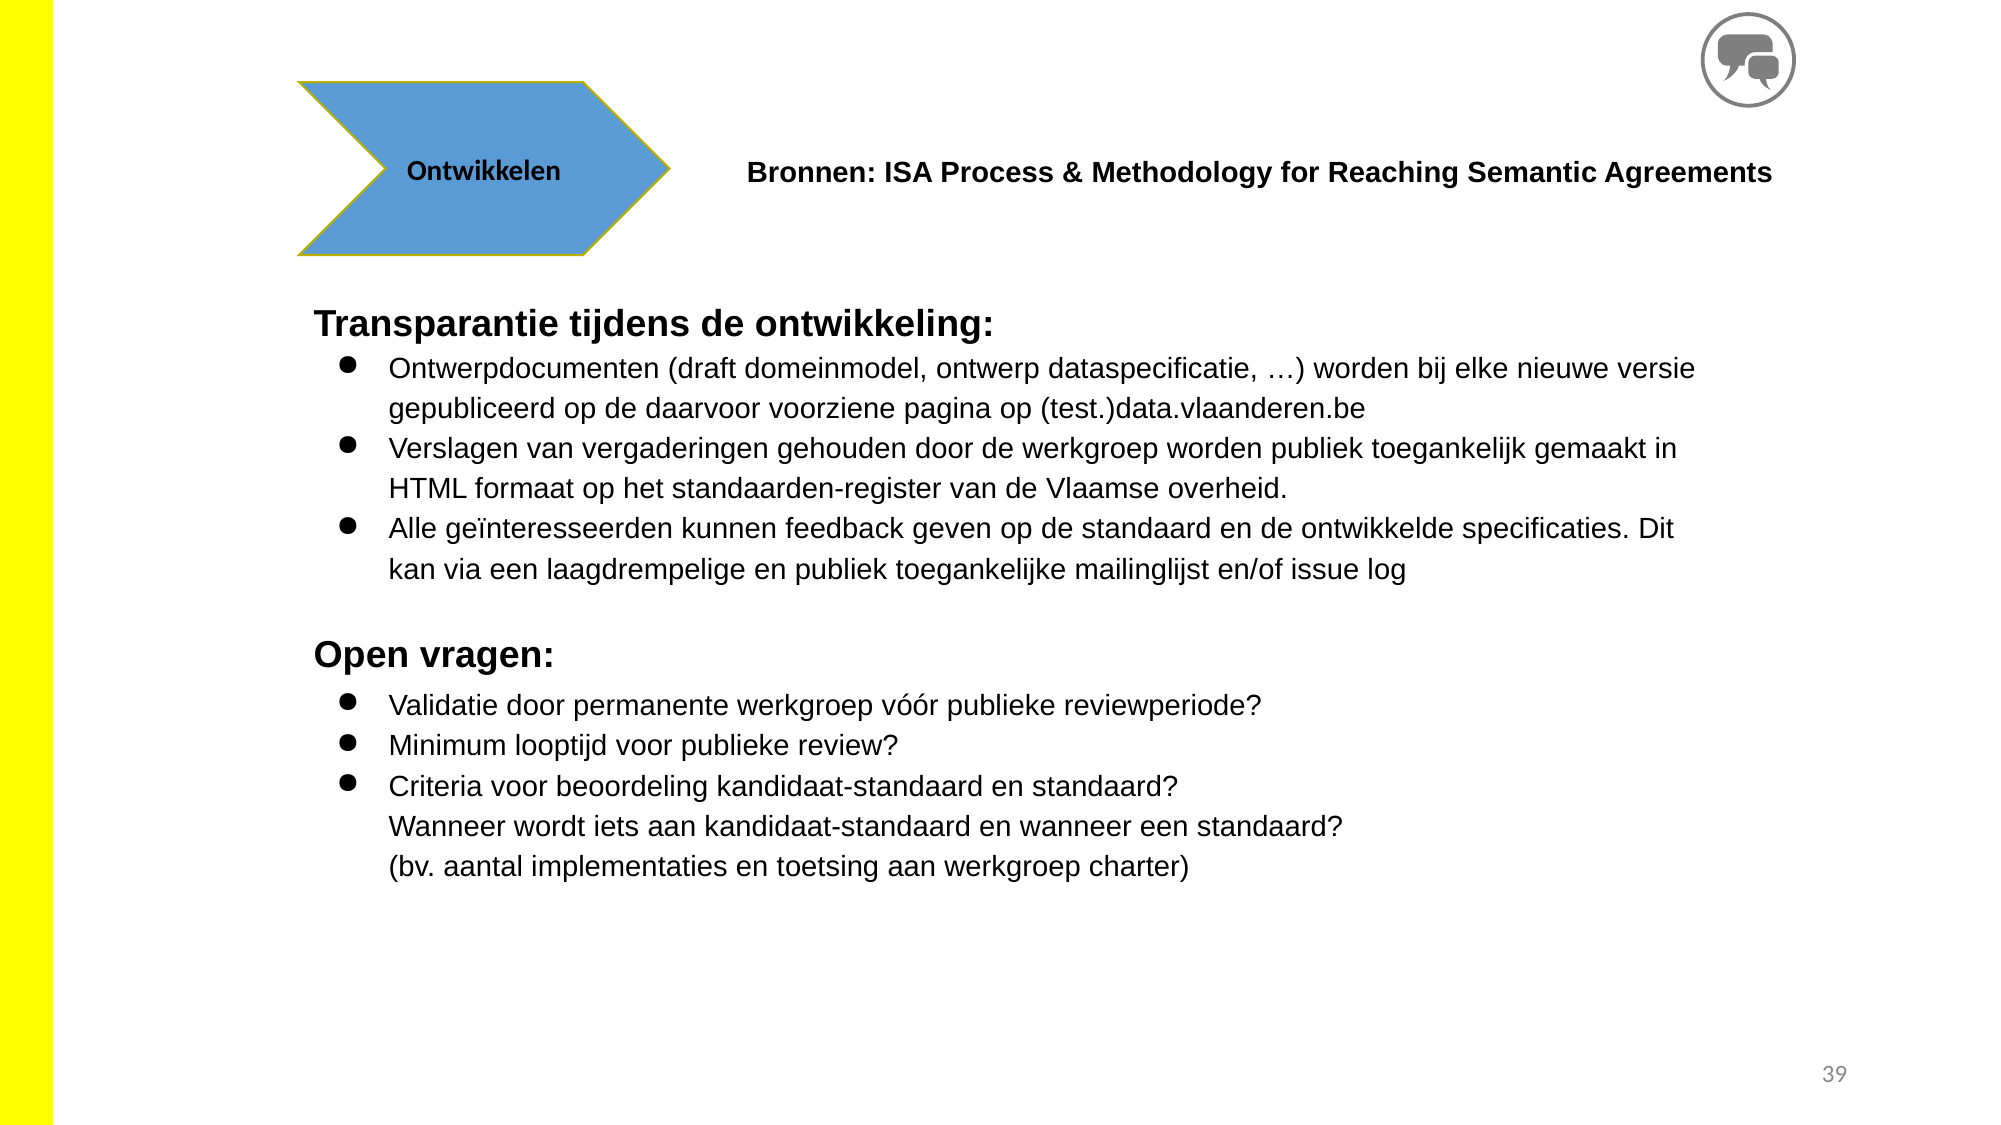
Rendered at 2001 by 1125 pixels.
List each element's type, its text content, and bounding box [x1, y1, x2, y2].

text_box Bronnen: ISA Process & Methodology for Reaching Semantic Agreements [731, 138, 1804, 199]
text_box Ontwikkelen [299, 82, 670, 255]
text_box [1700, 12, 1797, 108]
text_box Transparantie tijdens de ontwikkeling: Ontwerpdocumenten (draft domeinmodel, ontwerp dataspecificatie, …) worden bij elke nieuwe versie gepubliceerd op de daarvoor voorziene pagina op (test.)data.vlaanderen.be Verslagen van vergaderingen gehouden door de werkgroep worden publiek toegankelijk gemaakt in HTML formaat op het standaarden-register van de Vlaamse overheid. Alle geïnteresseerden kunnen feedback geven op de standaard en de ontwikkelde specificaties. Dit kan via een laagdrempelige en publiek toegankelijke mailinglijst en/of issue log Open vragen: Validatie door permanente werkgroep vóór publieke reviewperiode? Minimum looptijd voor publieke review? Criteria voor beoordeling kandidaat-standaard en standaard? Wanneer wordt iets aan kandidaat-standaard en wanneer een standaard? (bv. aantal implementaties en toetsing aan werkgroep charter) [298, 284, 1736, 946]
slide_number 39 [1412, 1042, 1863, 1103]
